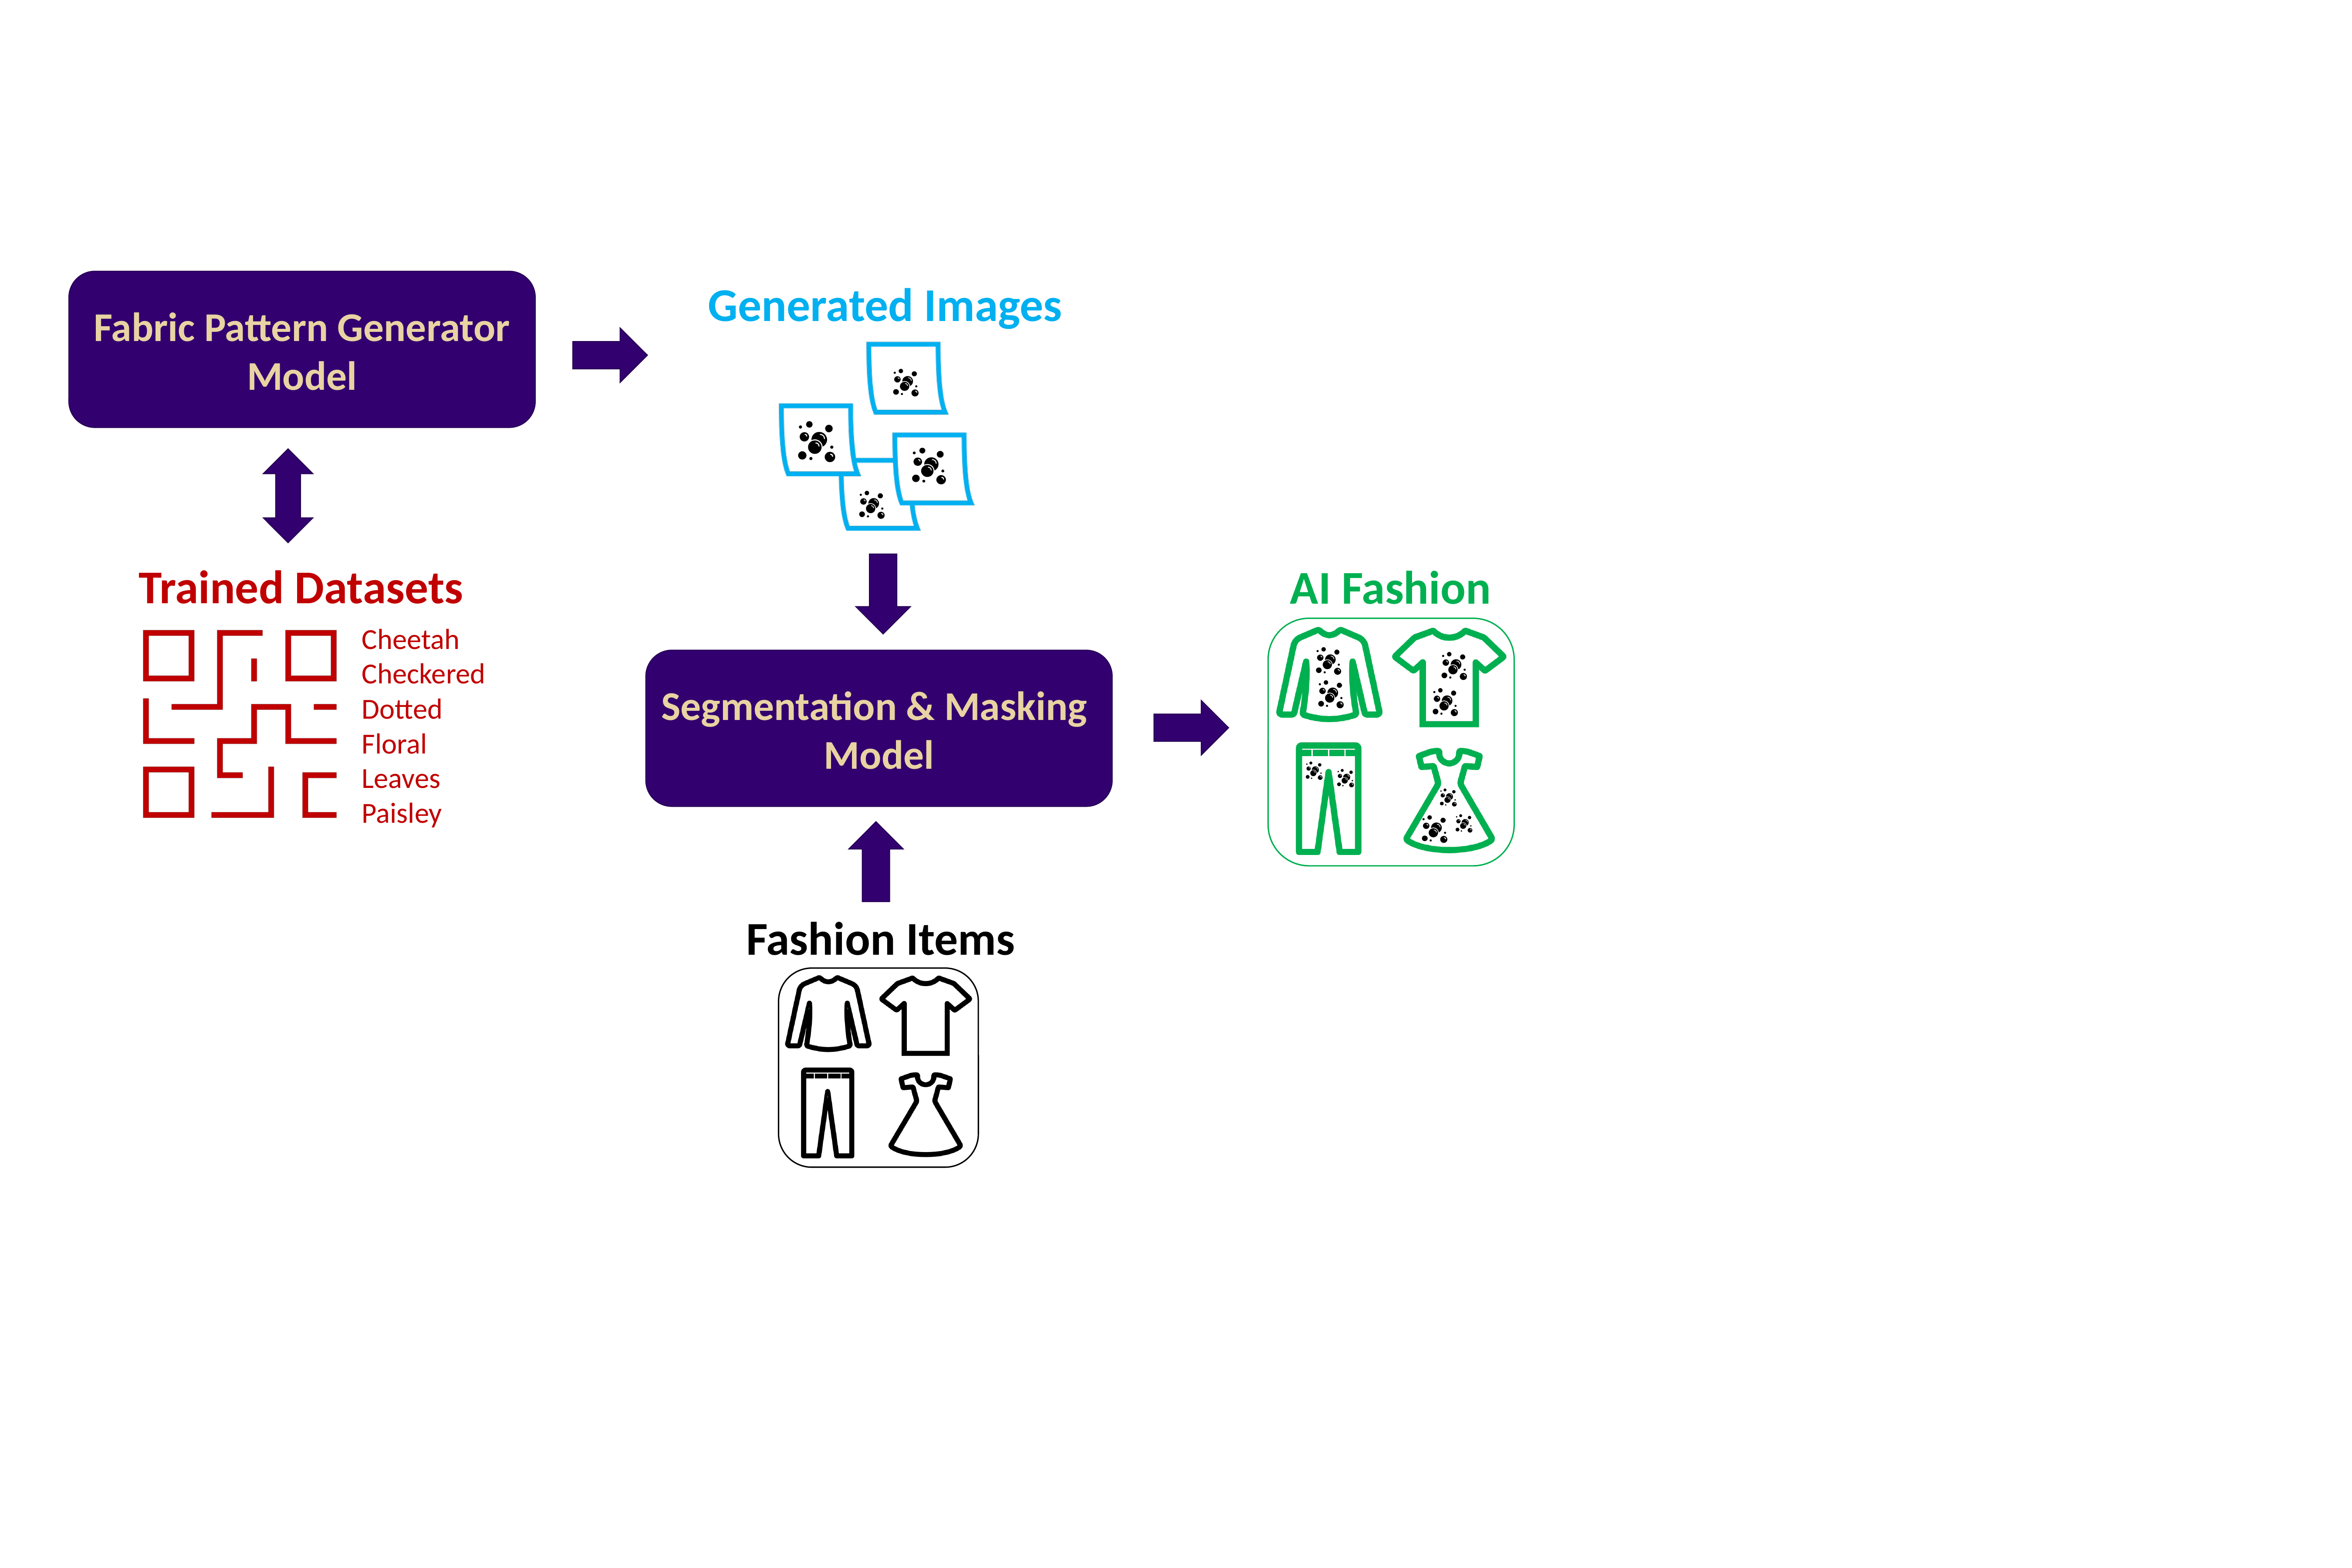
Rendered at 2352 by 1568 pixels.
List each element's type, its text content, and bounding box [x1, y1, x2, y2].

text_box Fabric Pattern Generator Model [68, 270, 536, 428]
text_box Cheetah Checkered Dotted Floral Leaves Paisley [374, 616, 494, 832]
picture [100, 588, 374, 861]
picture [763, 322, 990, 550]
text_box AI Fashion [1284, 553, 1511, 615]
text_box [847, 821, 905, 902]
text_box [855, 553, 912, 635]
text_box Segmentation & Masking Model [645, 649, 1113, 807]
text_box Fashion Items [740, 905, 1027, 968]
text_box Trained Datasets [132, 553, 478, 616]
text_box [262, 448, 314, 544]
text_box Generated Images [701, 271, 1078, 334]
text_box [572, 327, 648, 384]
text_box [1268, 615, 1514, 866]
text_box [1153, 699, 1230, 757]
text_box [778, 966, 979, 1167]
